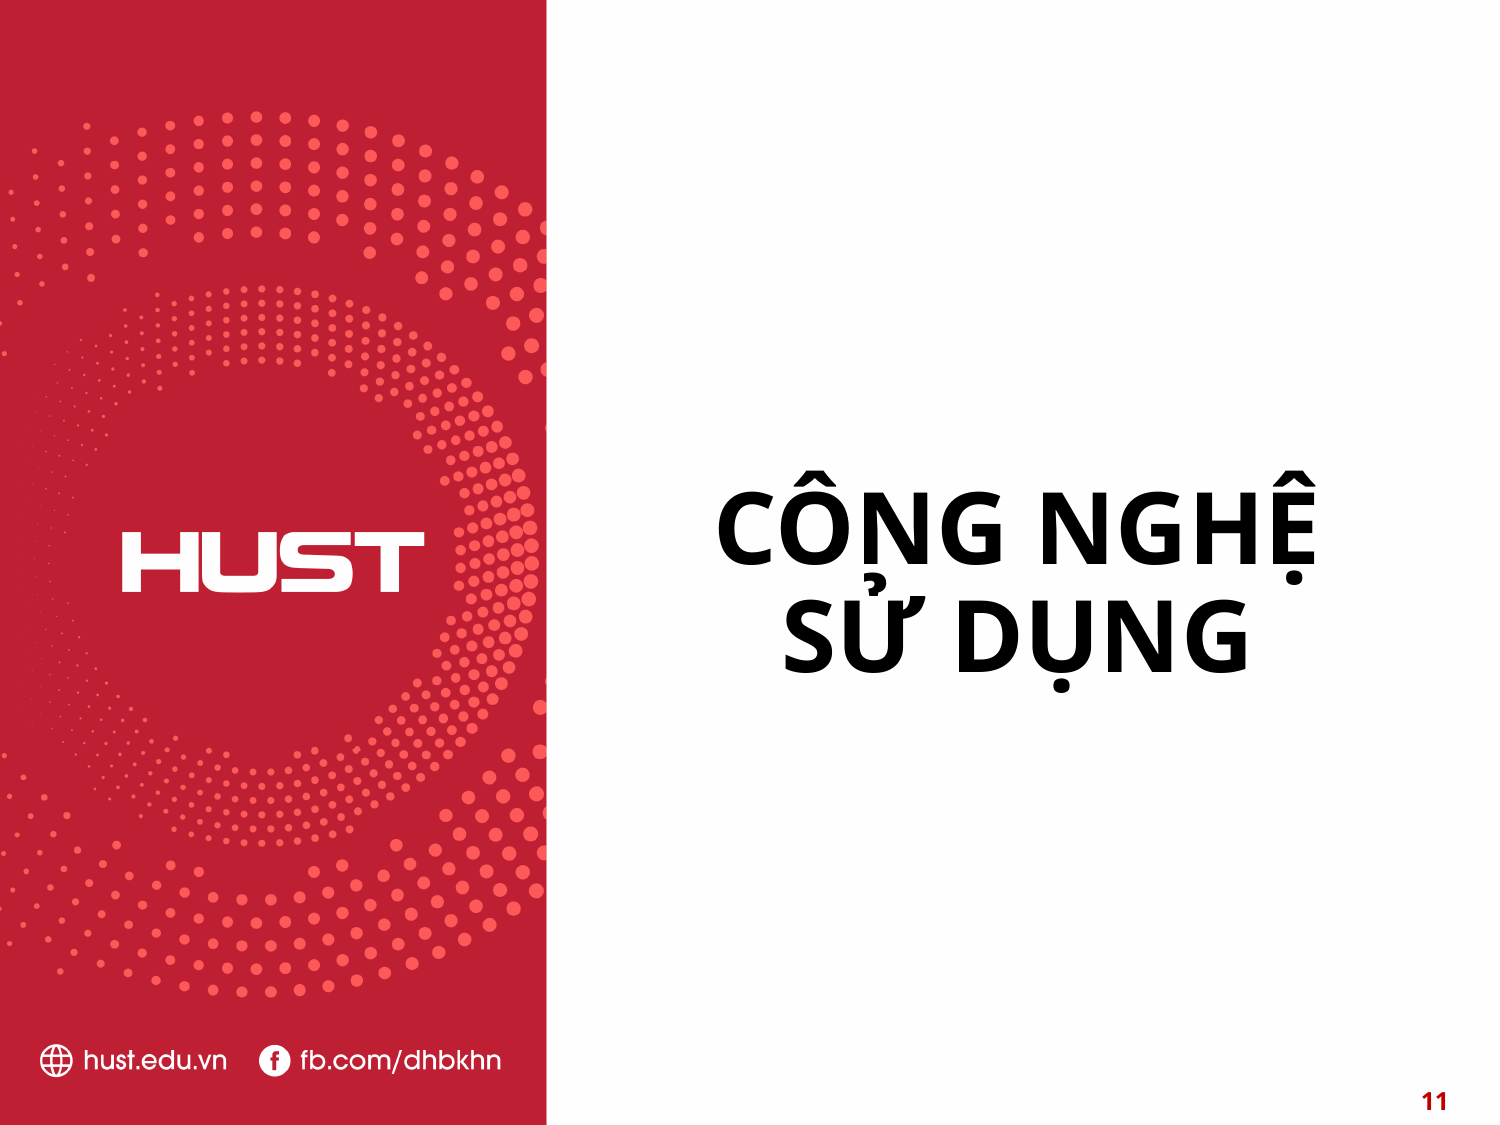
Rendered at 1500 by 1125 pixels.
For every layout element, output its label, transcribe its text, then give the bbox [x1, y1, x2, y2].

slide_number 11 [1126, 1078, 1464, 1125]
list CÔNG NGHỆ SỬ DỤNG [658, 471, 1377, 709]
picture [0, 0, 1500, 1125]
